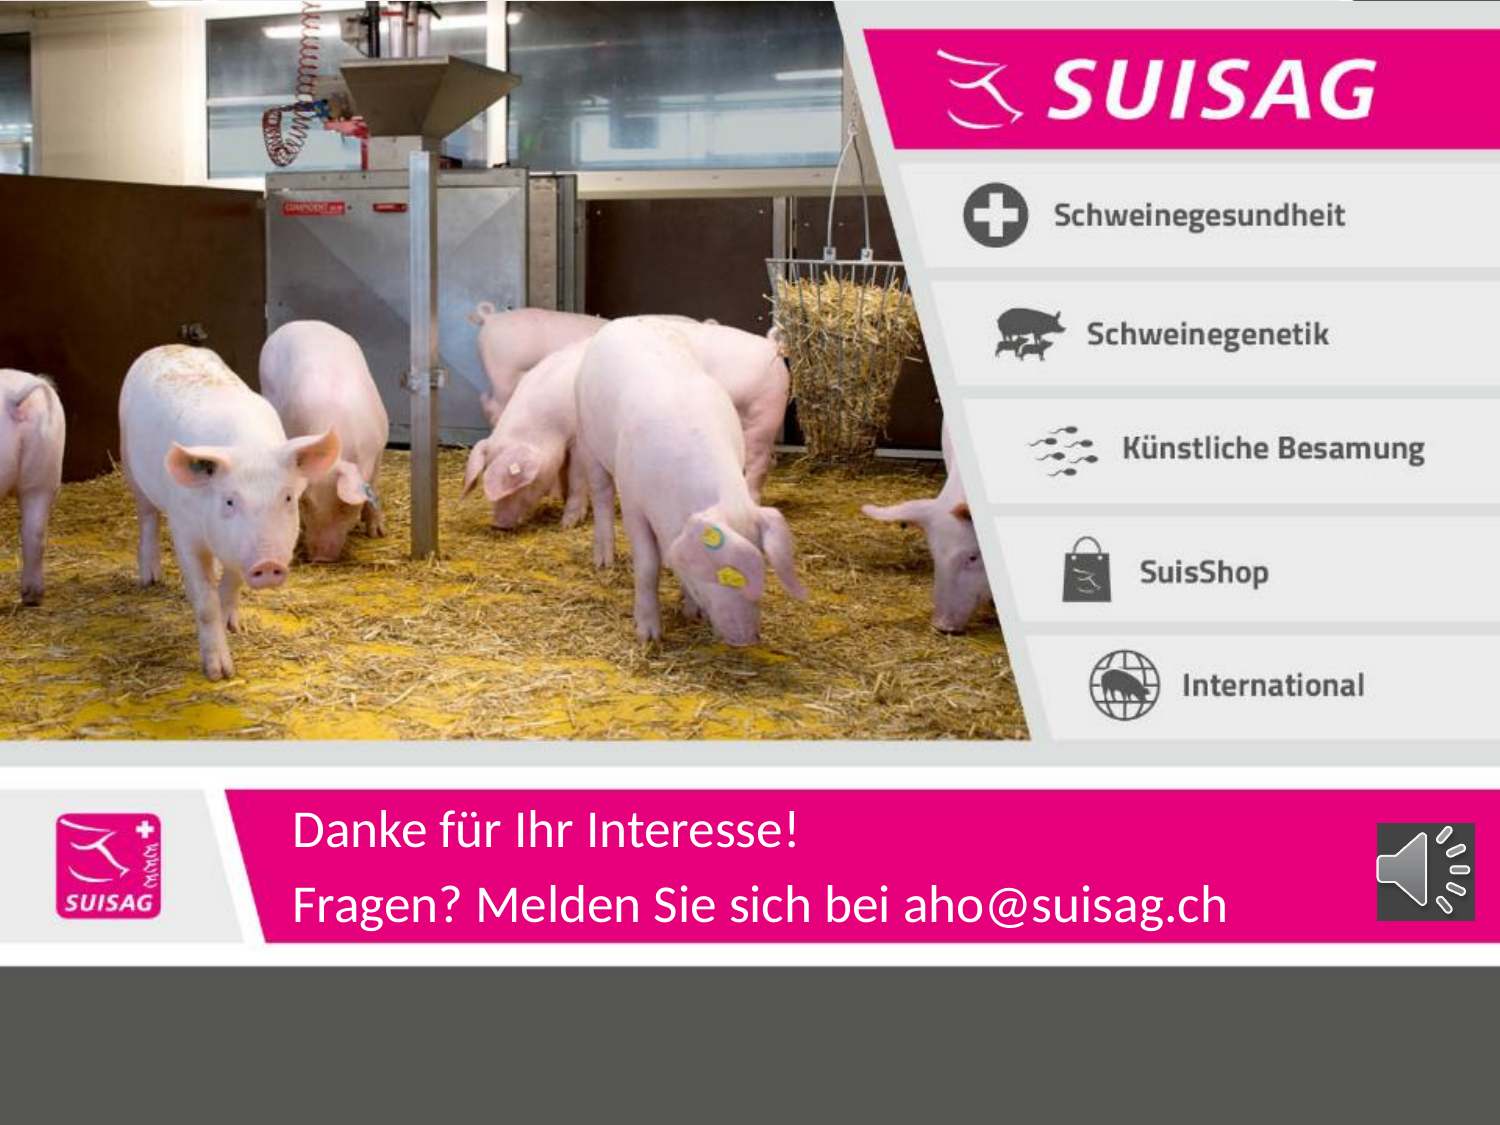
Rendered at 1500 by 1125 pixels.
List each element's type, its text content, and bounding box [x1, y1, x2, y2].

list Danke für Ihr Interesse! Fragen? Melden Sie sich bei aho@suisag.ch [277, 786, 1483, 941]
picture [0, 0, 1500, 1125]
